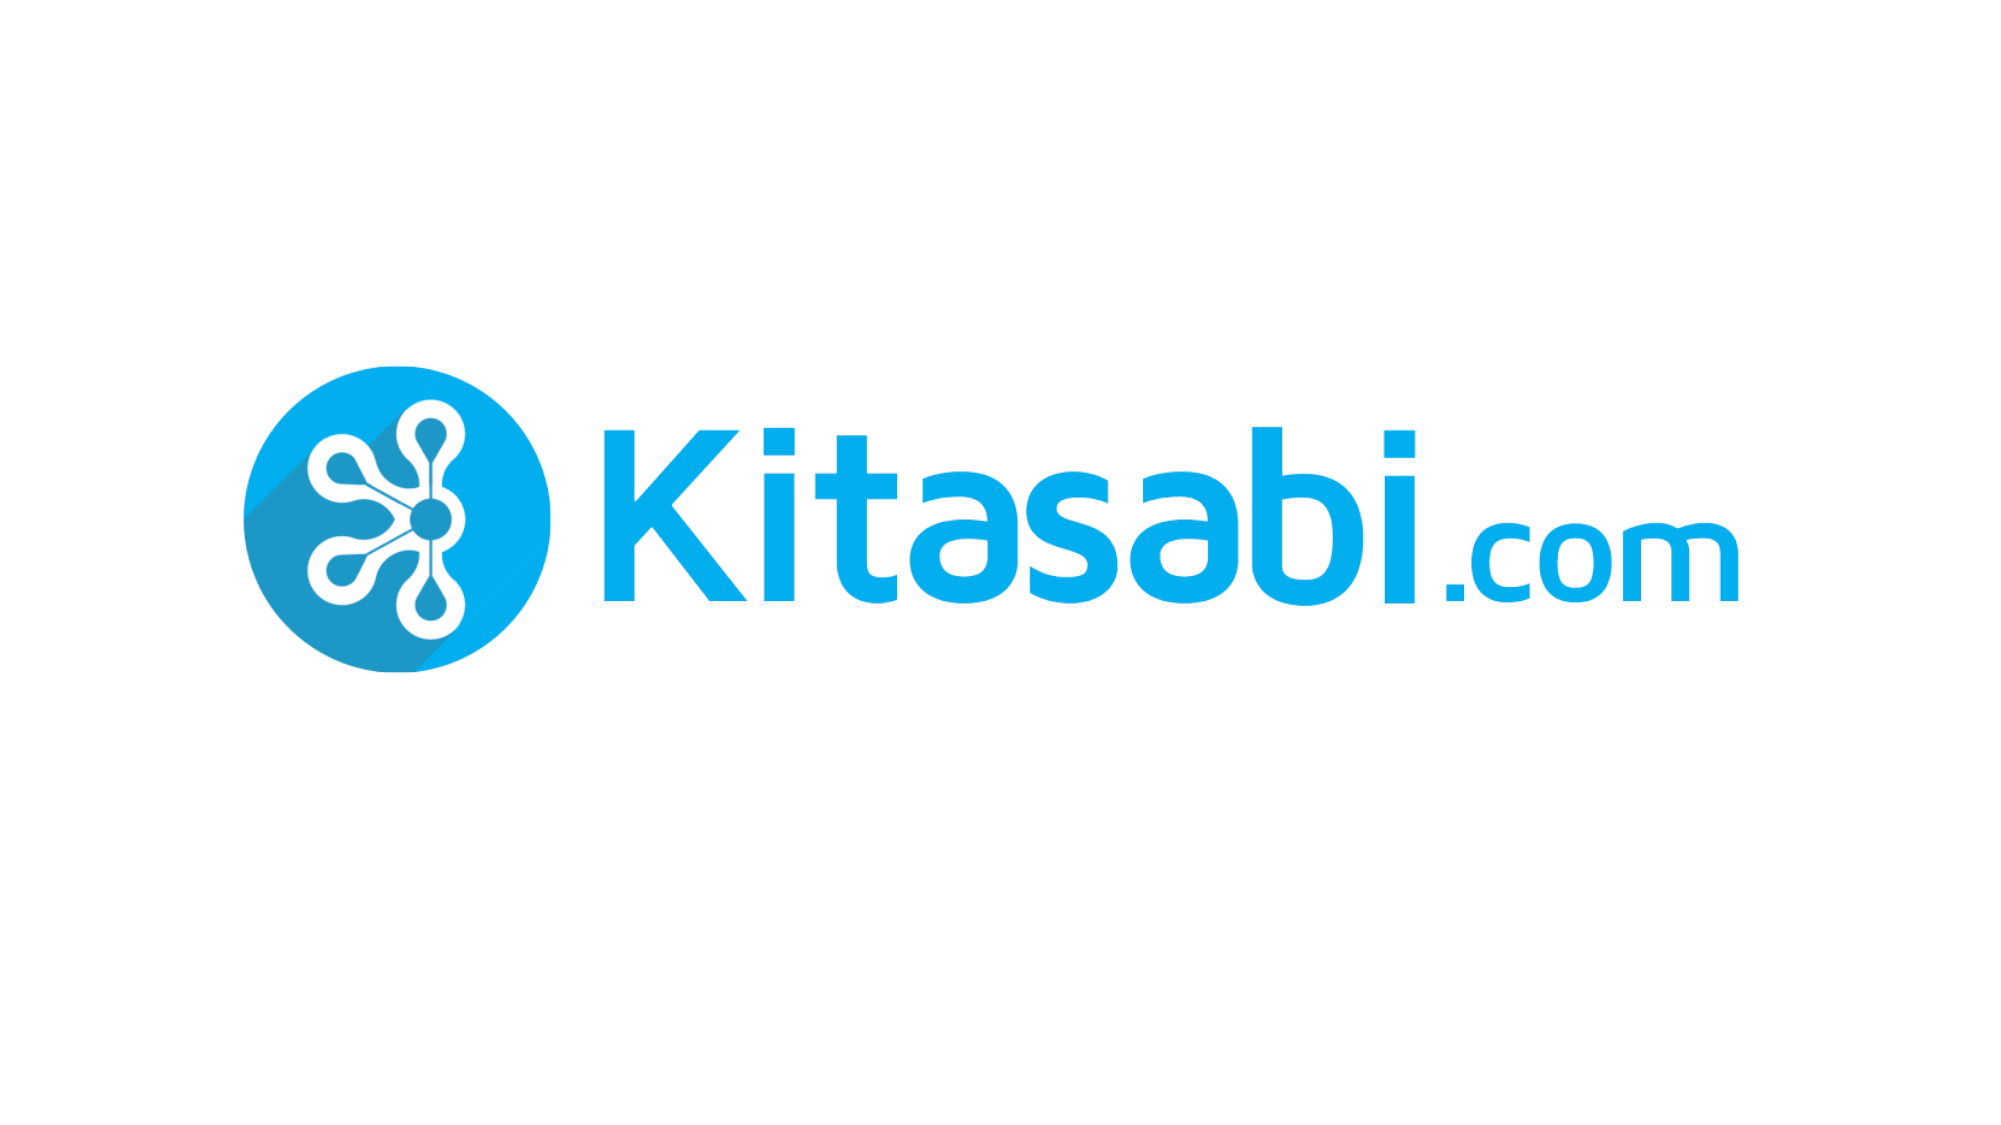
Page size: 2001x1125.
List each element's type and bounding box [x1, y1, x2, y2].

picture [198, 258, 1801, 708]
